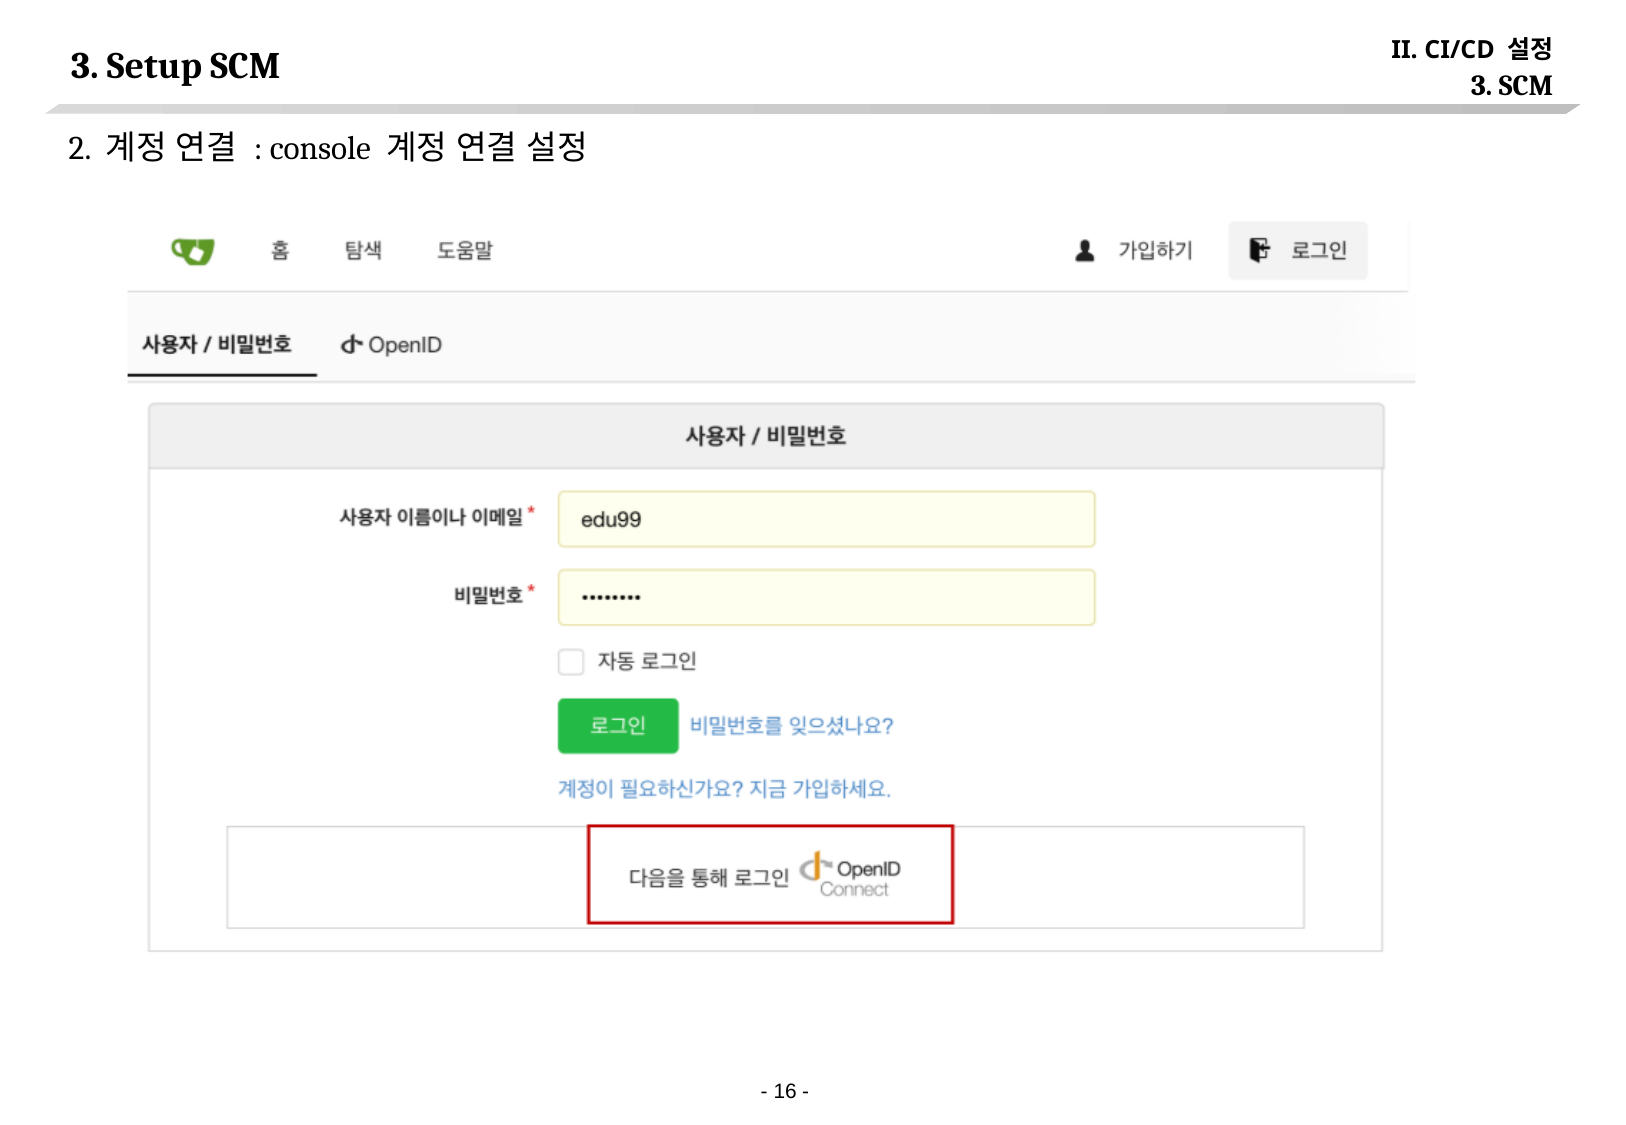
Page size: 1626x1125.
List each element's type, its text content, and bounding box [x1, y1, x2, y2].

picture [115, 221, 1447, 1002]
list 2. 계정 연결 : console 계정 연결 설정 [53, 119, 1581, 227]
title 3. Setup SCM [56, 32, 331, 94]
list 3. SCM [942, 64, 1569, 104]
list II. CI/CD 설정 [942, 32, 1569, 64]
